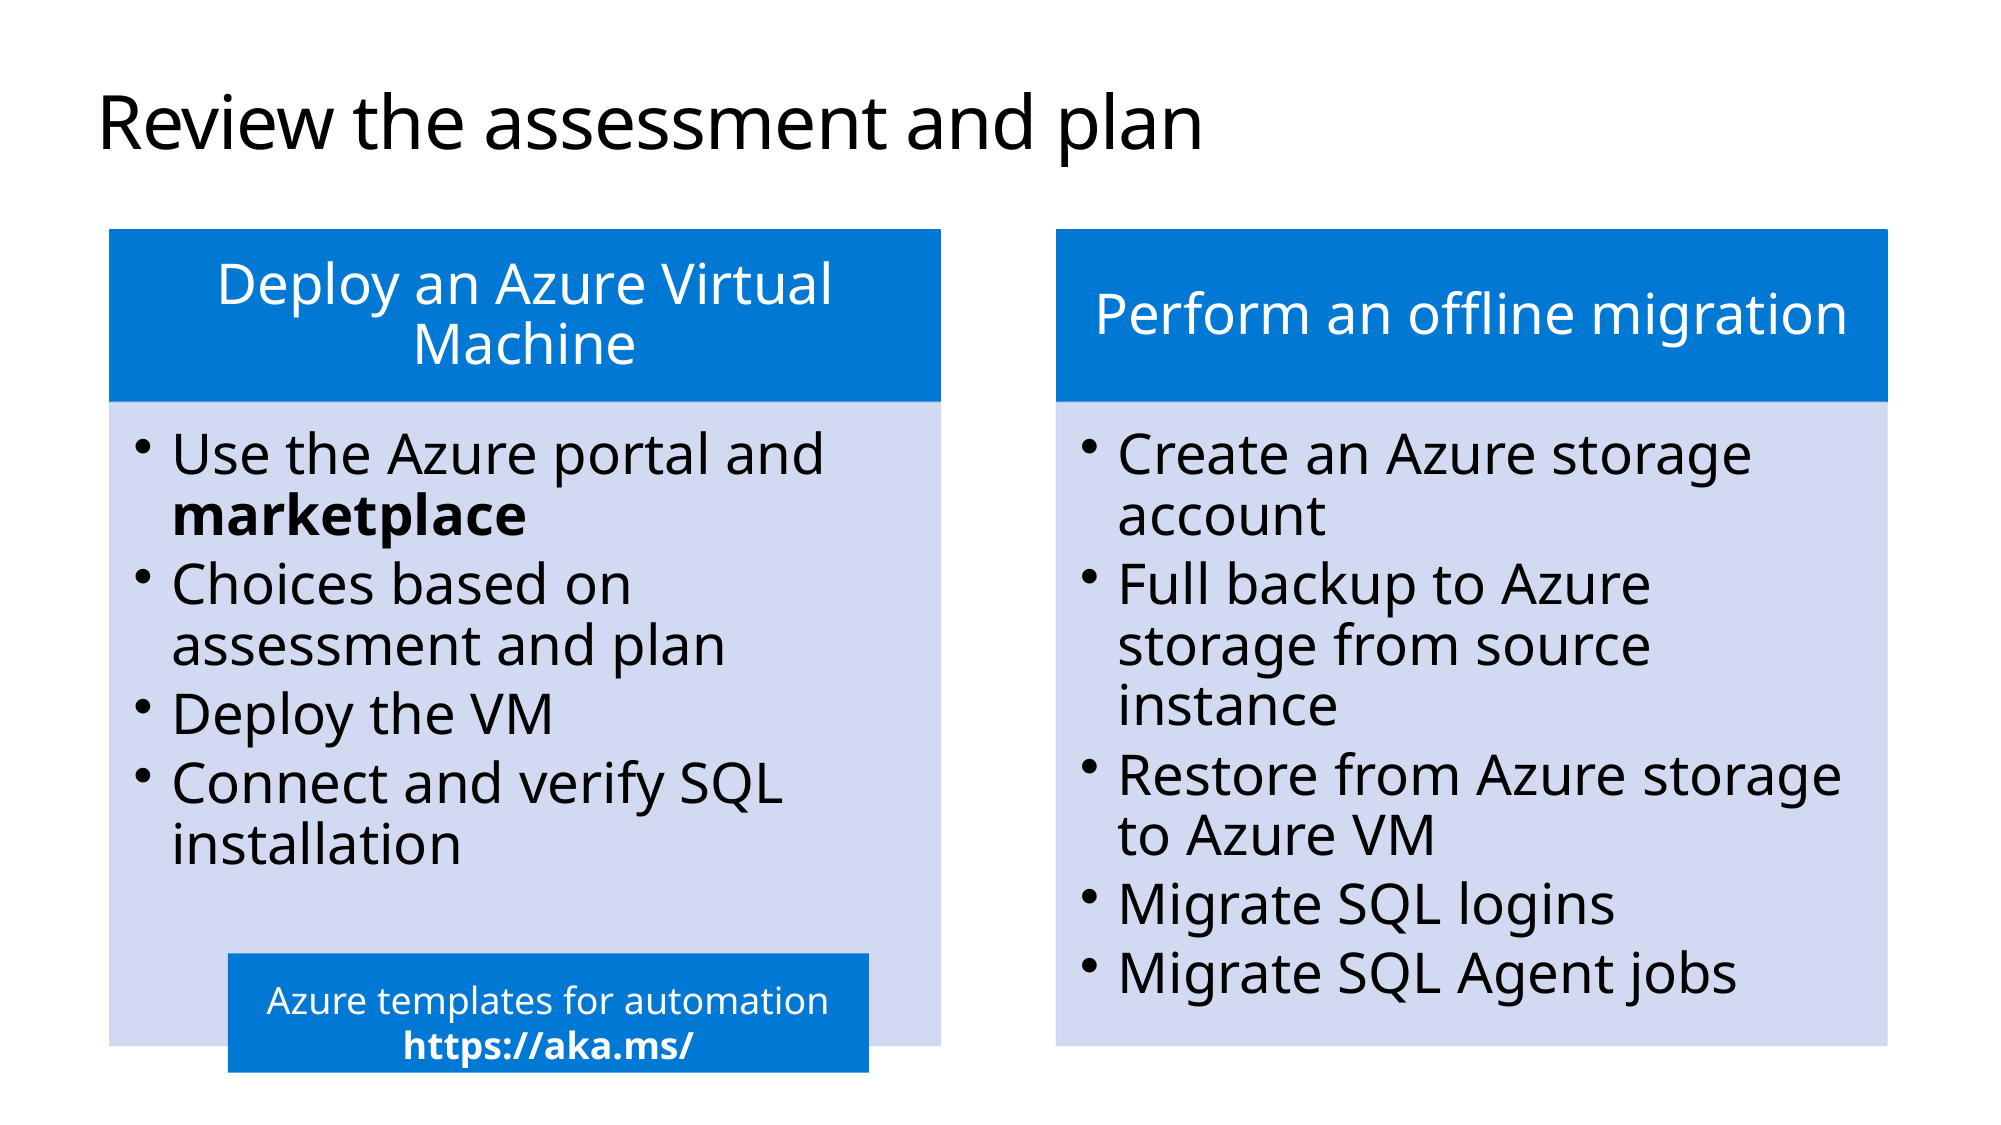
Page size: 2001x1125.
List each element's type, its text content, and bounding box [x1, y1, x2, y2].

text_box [109, 185, 1888, 1090]
title Review the assessment and plan [96, 75, 1904, 166]
